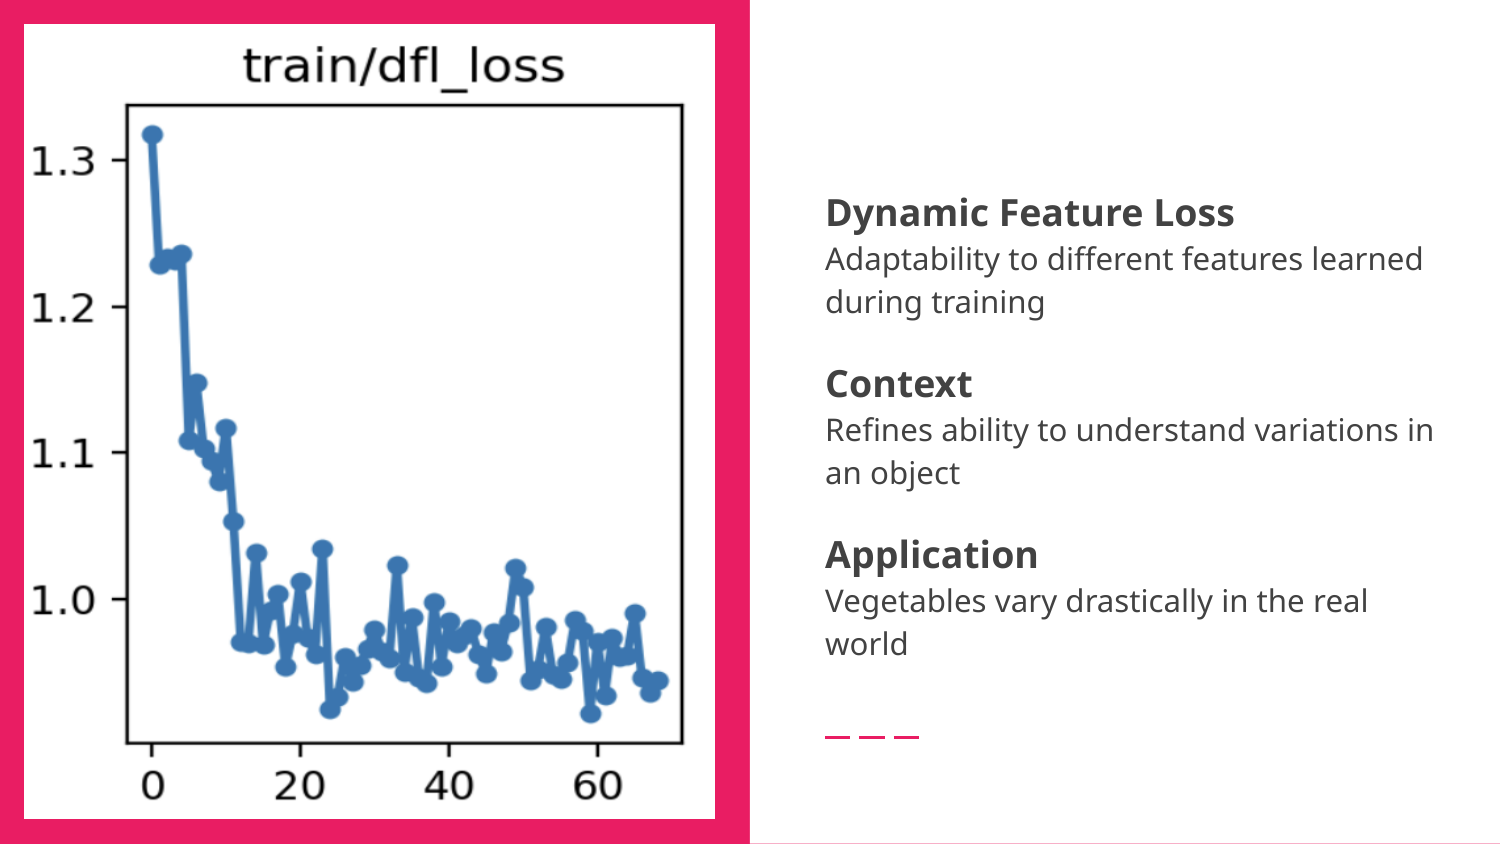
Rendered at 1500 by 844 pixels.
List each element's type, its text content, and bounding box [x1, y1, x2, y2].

list Dynamic Feature Loss Adaptability to different features learned during training Context Refines ability to understand variations in an object Application Vegetables vary drastically in the real world [810, 118, 1455, 725]
picture [24, 24, 715, 819]
